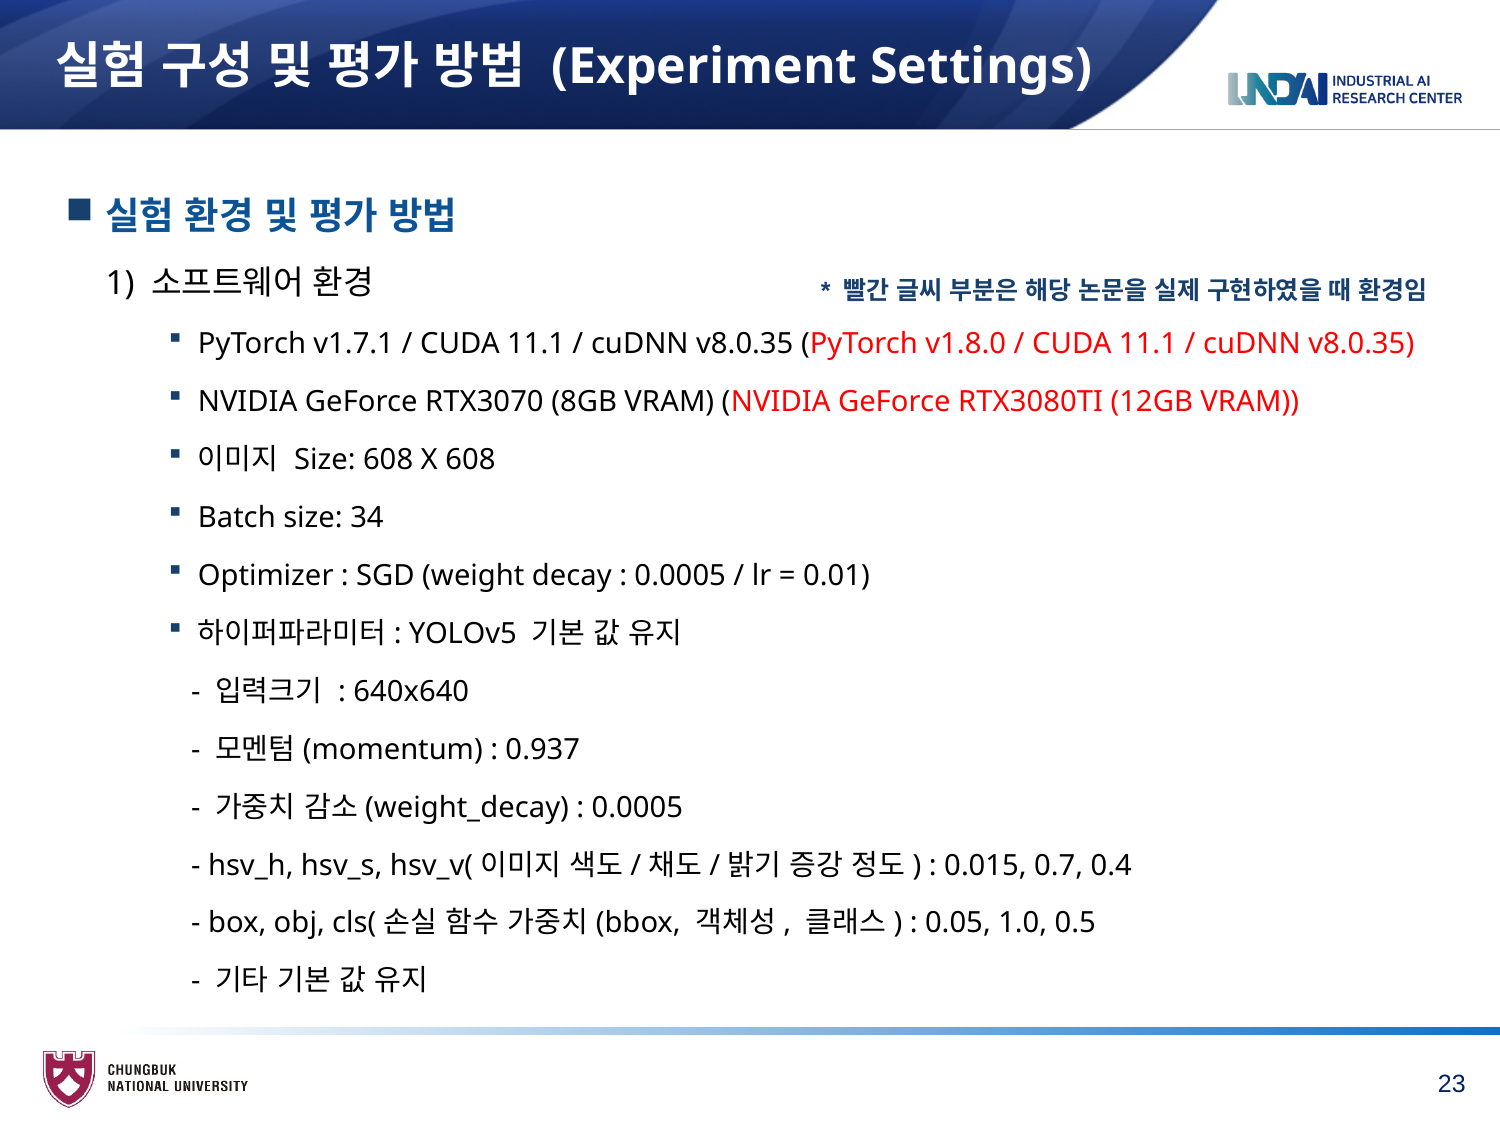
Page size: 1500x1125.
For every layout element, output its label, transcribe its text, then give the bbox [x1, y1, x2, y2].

title 실험 구성 및 평가 방법 (Experiment Settings) [55, 10, 1375, 116]
picture [41, 1049, 249, 1109]
picture [0, 0, 1500, 129]
text_box * 빨간 글씨 부분은 해당 논문을 실제 구현하였을 때 환경임 [806, 267, 1500, 312]
text_box 실험 환경 및 평가 방법 1) 소프트웨어 환경 PyTorch v1.7.1 / CUDA 11.1 / cuDNN v8.0.35 (PyTorch v1.8.0 / CUDA 11.1 / cuDNN v8.0.35) NVIDIA GeForce RTX3070 (8GB VRAM) (NVIDIA GeForce RTX3080TI (12GB VRAM)) 이미지 Size: 608 X 608 Batch size: 34 Optimizer : SGD (weight decay : 0.0005 / lr = 0.01) 하이퍼파라미터: YOLOv5 기본 값 유지 - 입력크기 : 640x640 - 모멘텀(momentum) : 0.937 - 가중치 감소(weight_decay) : 0.0005 - hsv_h, hsv_s, hsv_v(이미지 색도/채도/밝기 증강 정도) : 0.015, 0.7, 0.4 - box, obj, cls(손실 함수 가중치(bbox, 객체성, 클래스) : 0.05, 1.0, 0.5 - 기타 기본 값 유지 [65, 178, 1444, 997]
